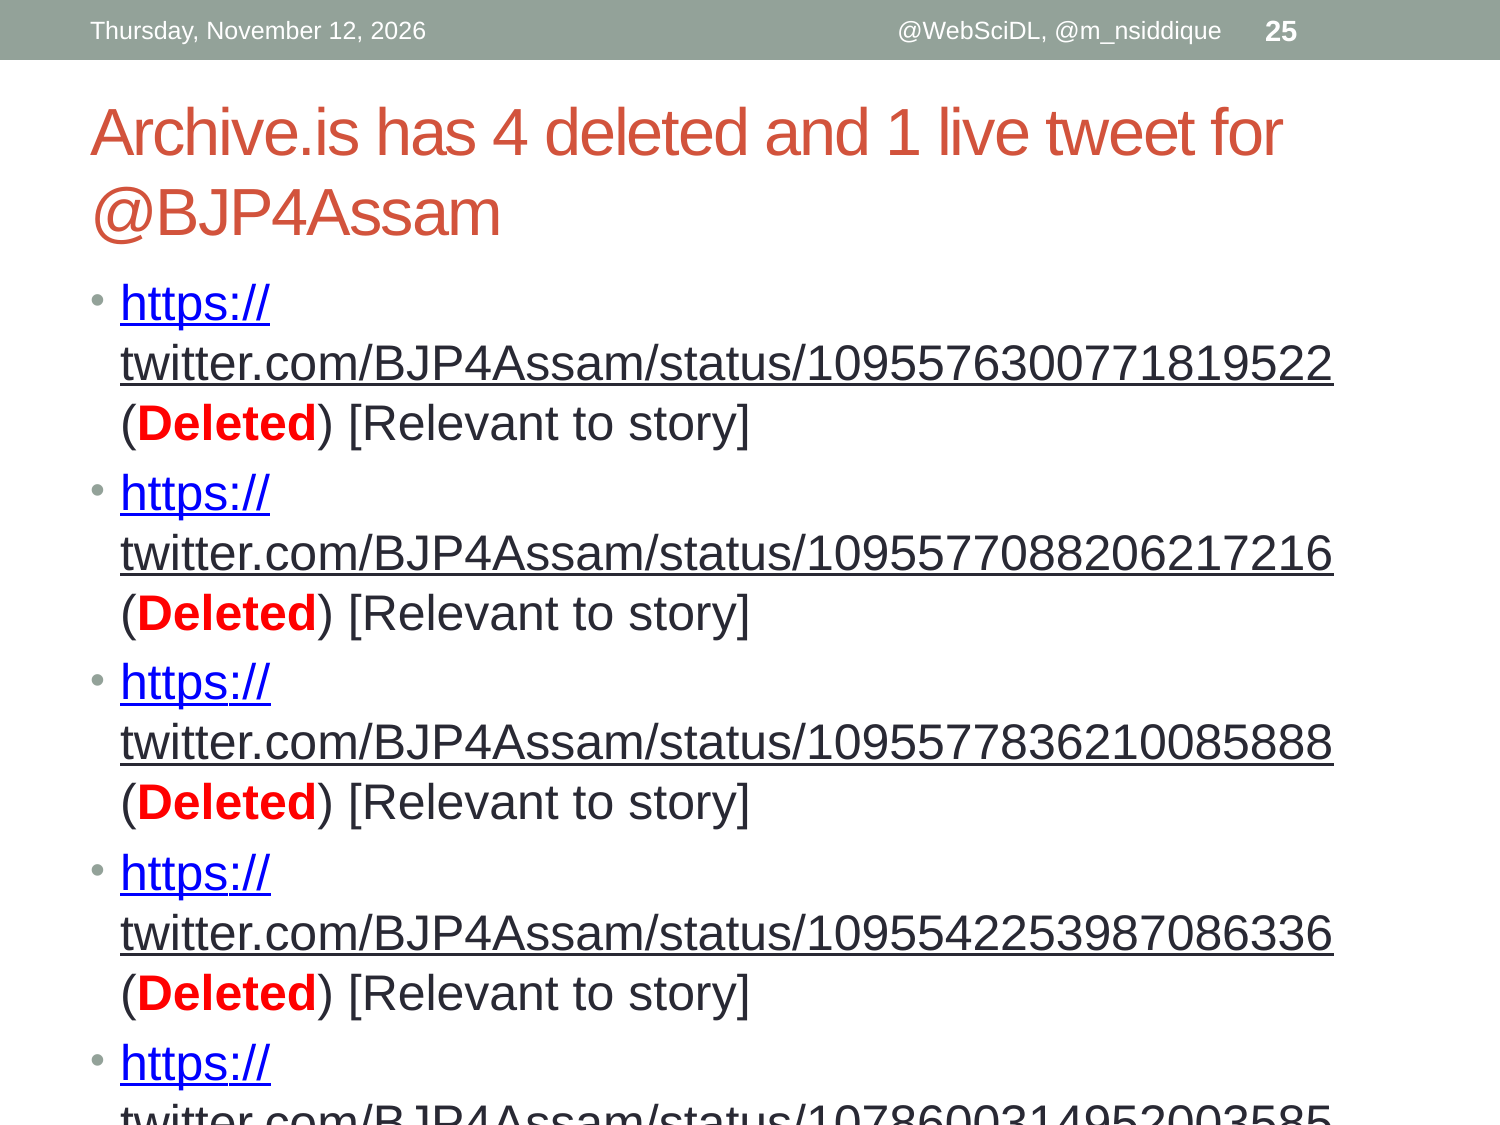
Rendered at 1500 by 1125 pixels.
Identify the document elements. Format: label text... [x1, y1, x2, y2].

list https://twitter.com/BJP4Assam/status/1095576300771819522 (Deleted) [Relevant to story] https://twitter.com/BJP4Assam/status/1095577088206217216 (Deleted) [Relevant to story] https://twitter.com/BJP4Assam/status/1095577836210085888 (Deleted) [Relevant to story] https://twitter.com/BJP4Assam/status/1095542253987086336 (Deleted) [Relevant to story] https://twitter.com/BJP4Assam/status/1078600314952003585 (Live on the web) [Not relevant to story] [75, 262, 1425, 1063]
title Archive.is has 4 deleted and 1 live tweet for @BJP4Assam [75, 87, 1425, 250]
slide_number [75, 3, 550, 57]
footer @WebSciDL, @m_nsiddique [562, 3, 1238, 57]
slide_number 25 [1250, 3, 1425, 57]
